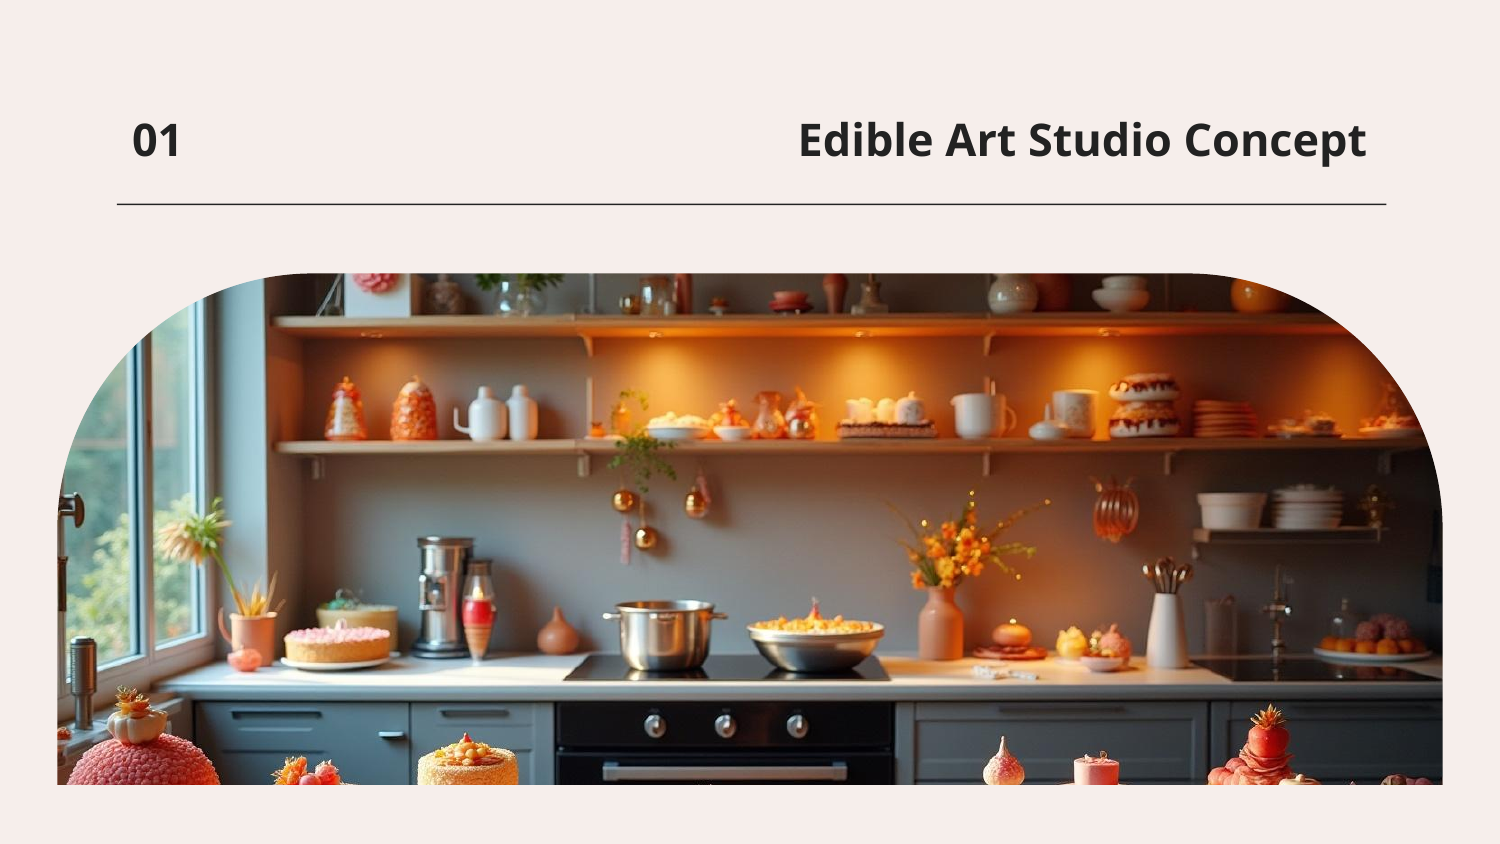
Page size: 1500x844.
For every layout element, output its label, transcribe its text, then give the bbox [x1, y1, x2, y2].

title 01 [117, 96, 297, 182]
title Edible Art Studio Concept [320, 96, 1383, 182]
text_box [57, 273, 1443, 785]
